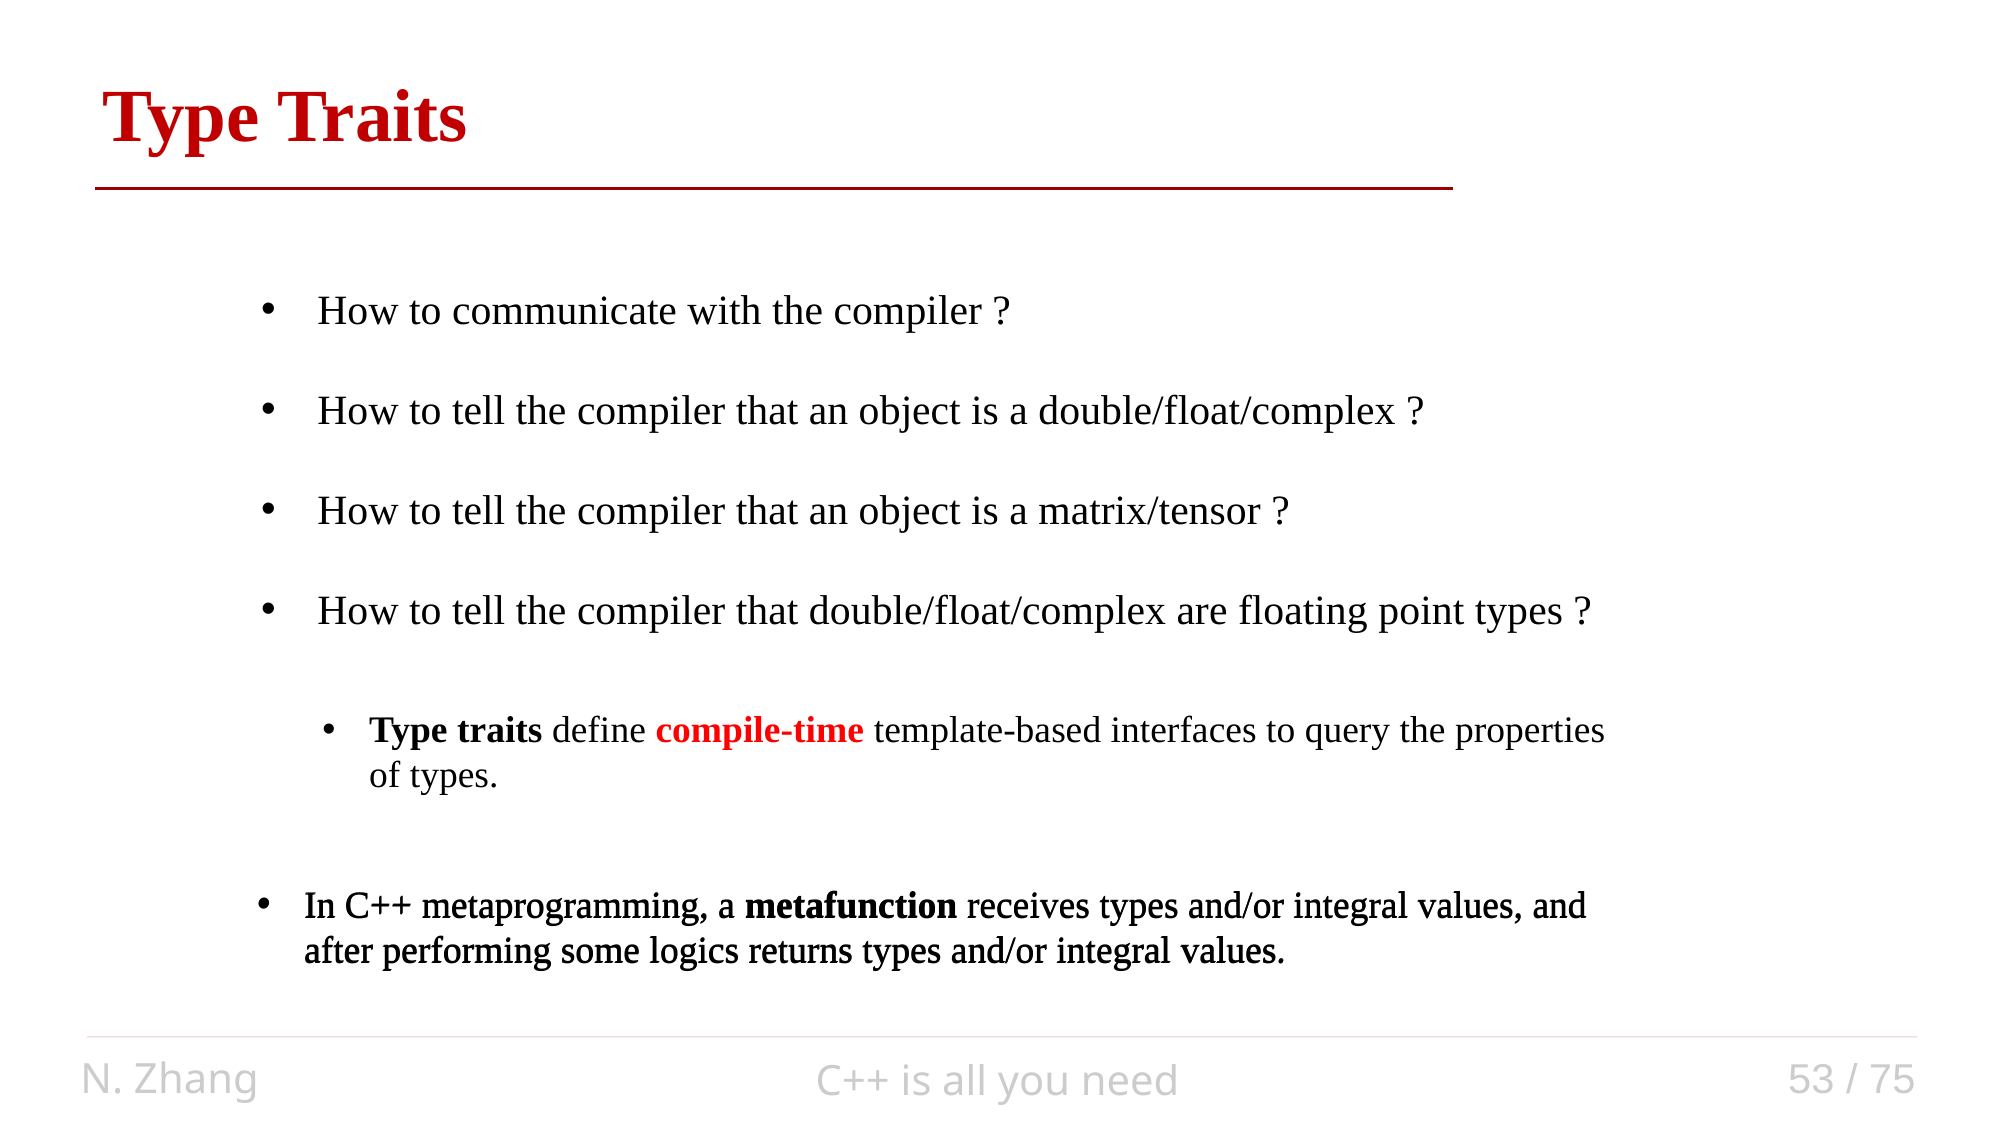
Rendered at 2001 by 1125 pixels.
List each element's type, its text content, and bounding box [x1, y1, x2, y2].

text_box How to communicate with the compiler ? How to tell the compiler that an object is a double/float/complex ? How to tell the compiler that an object is a matrix/tensor ? How to tell the compiler that double/float/complex are floating point types ? [246, 275, 1629, 641]
text_box 53 / 75 [1773, 1044, 1931, 1110]
text_box Type traits define compile-time template-based interfaces to query the properties of types. [307, 698, 1631, 848]
text_box Type Traits [88, 58, 1166, 164]
text_box N. Zhang [65, 1044, 274, 1110]
text_box In C++ metaprogramming, a metafunction receives types and/or integral values, and after performing some logics returns types and/or integral values. [242, 874, 1605, 979]
text_box C++ is all you need [800, 1046, 1195, 1112]
